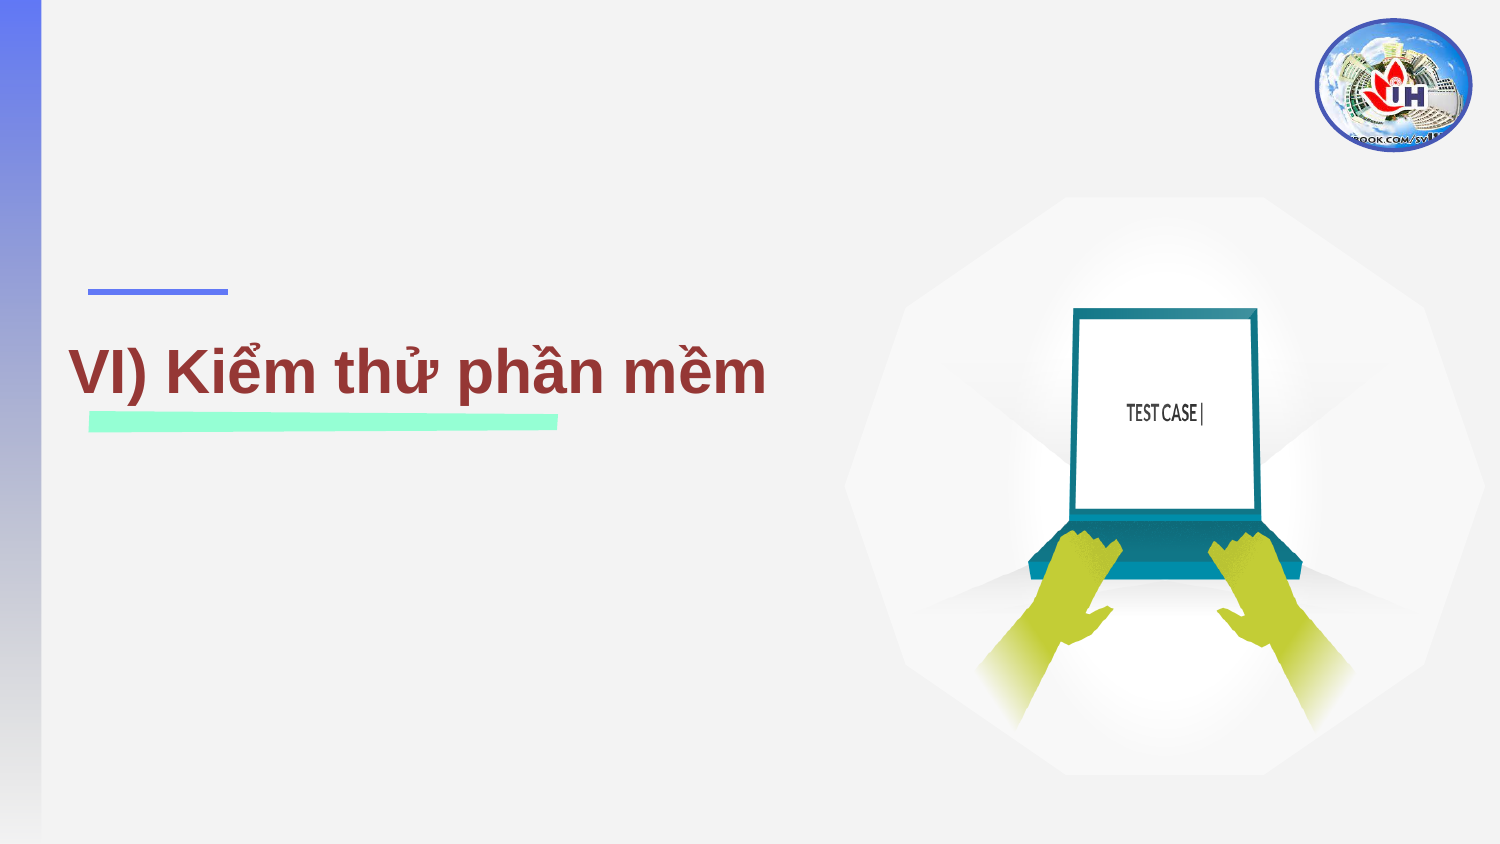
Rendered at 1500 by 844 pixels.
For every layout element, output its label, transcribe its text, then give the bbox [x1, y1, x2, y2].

text_box [88, 411, 559, 433]
text_box [1314, 18, 1473, 153]
text_box [844, 197, 1486, 775]
title VI) Kiểm thử phần mềm [53, 315, 1004, 394]
